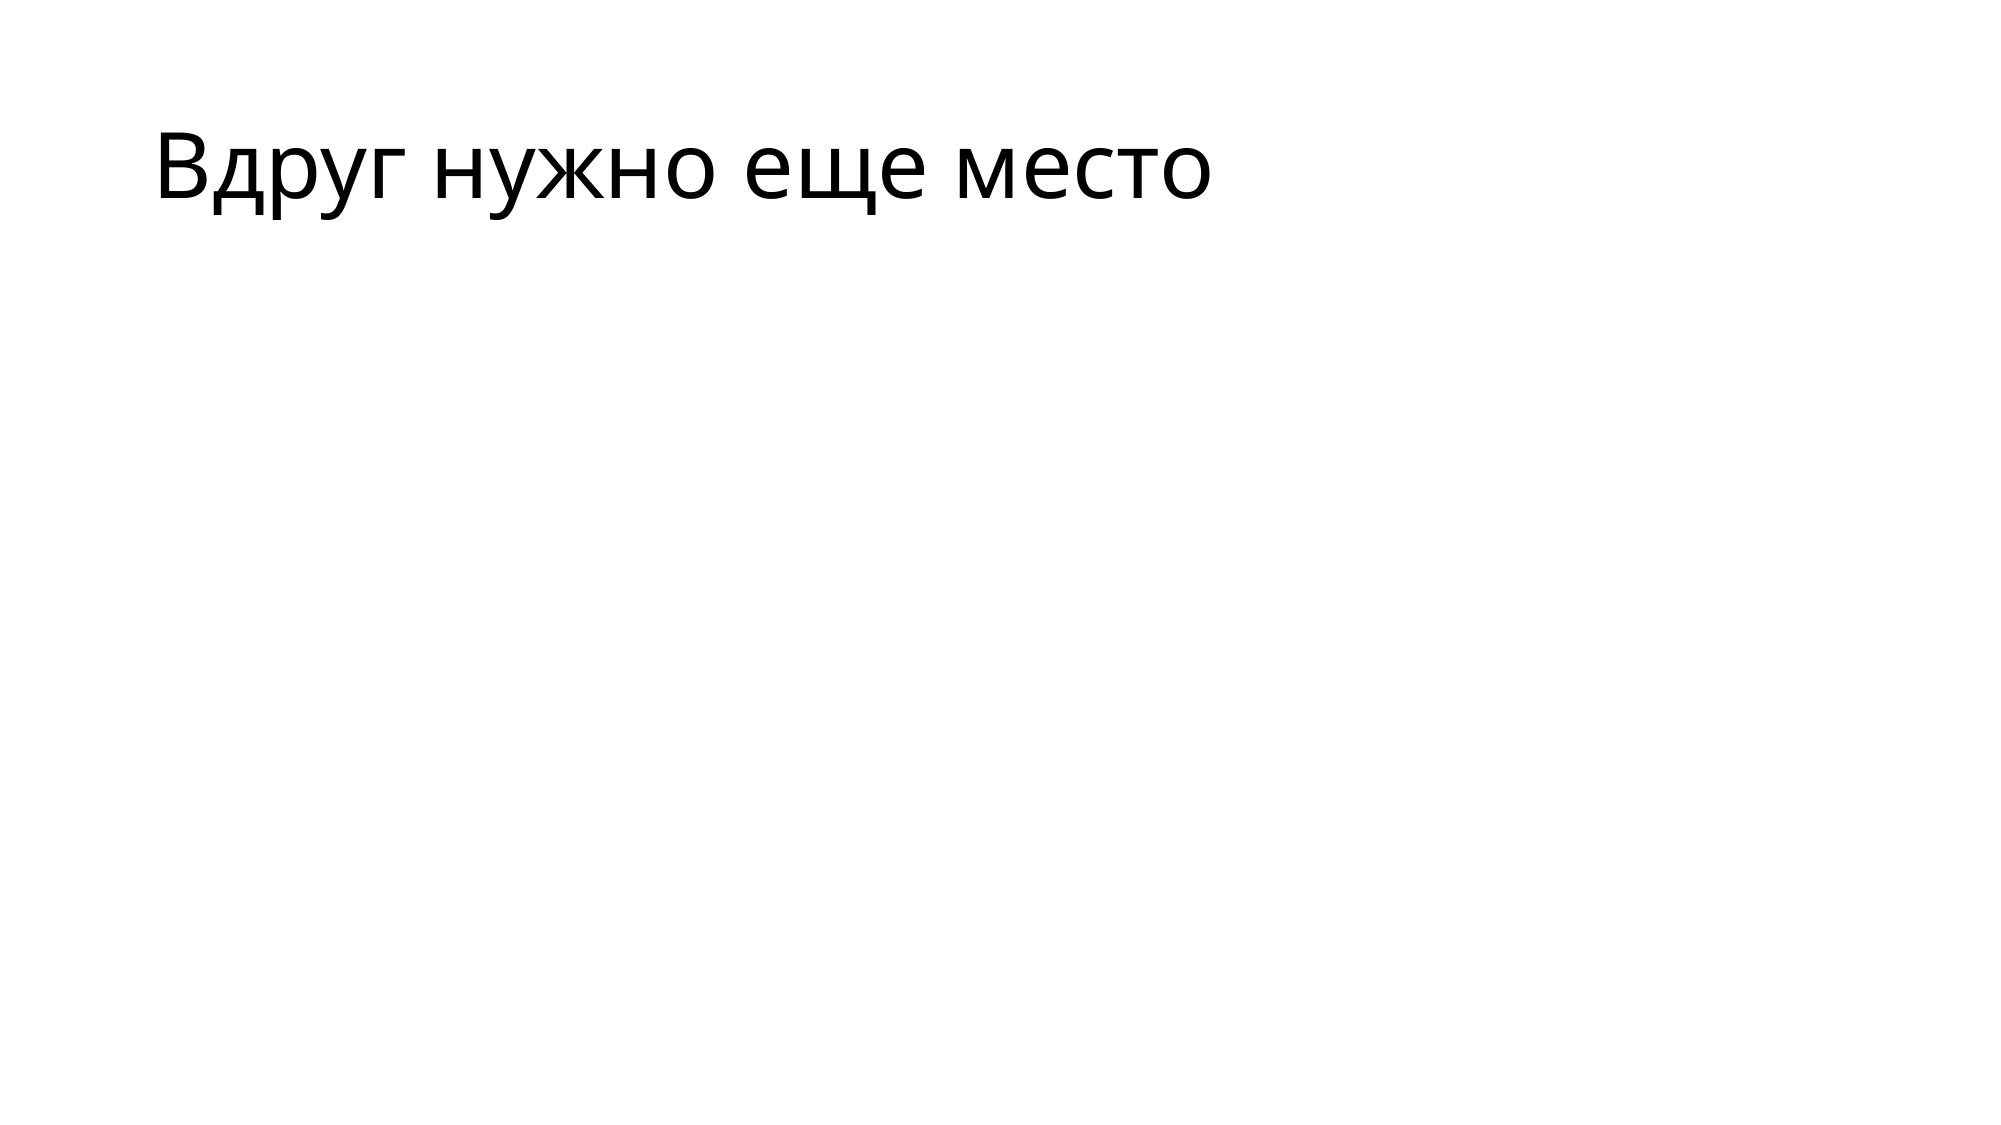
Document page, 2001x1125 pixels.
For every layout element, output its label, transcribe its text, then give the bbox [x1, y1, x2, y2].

title Вдруг нужно еще место [137, 59, 1863, 278]
